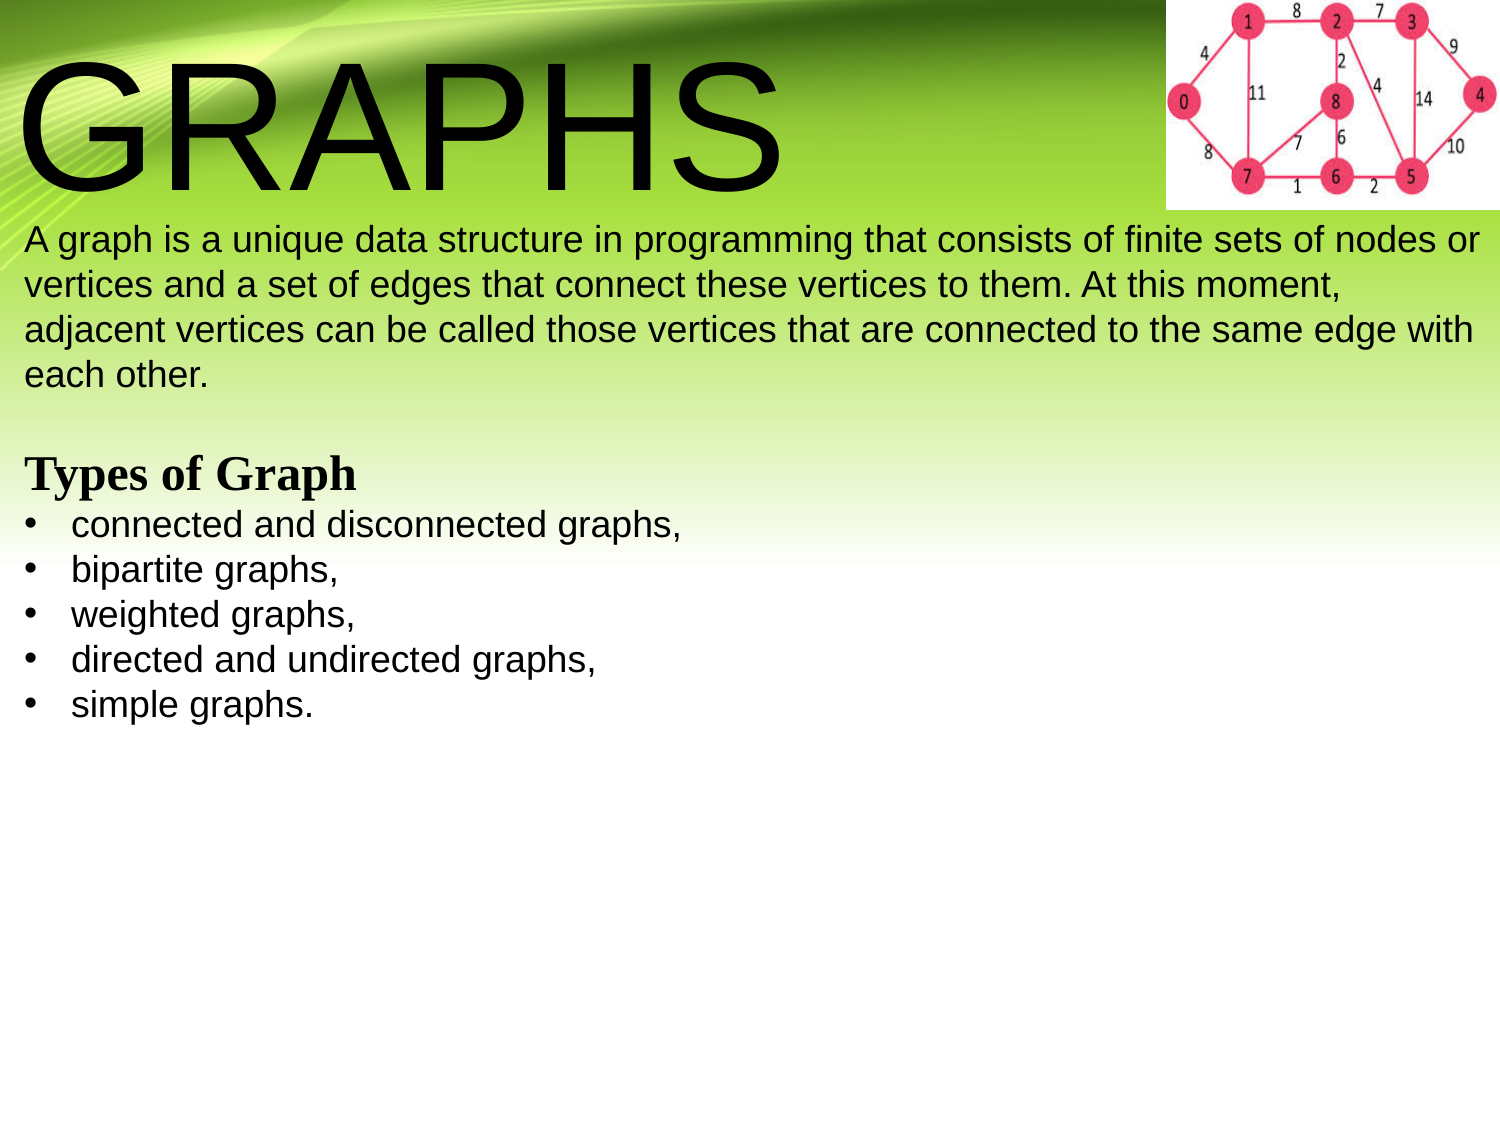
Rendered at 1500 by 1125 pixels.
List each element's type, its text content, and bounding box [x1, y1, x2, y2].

picture [1166, 0, 1500, 210]
list GRAPHS [0, 0, 1500, 1125]
text_box A graph is a unique data structure in programming that consists of finite sets of nodes or vertices and a set of edges that connect these vertices to them. At this moment, adjacent vertices can be called those vertices that are connected to the same edge with each other. Types of Graph connected and disconnected graphs, bipartite graphs, weighted graphs, directed and undirected graphs, simple graphs. [9, 207, 1500, 480]
